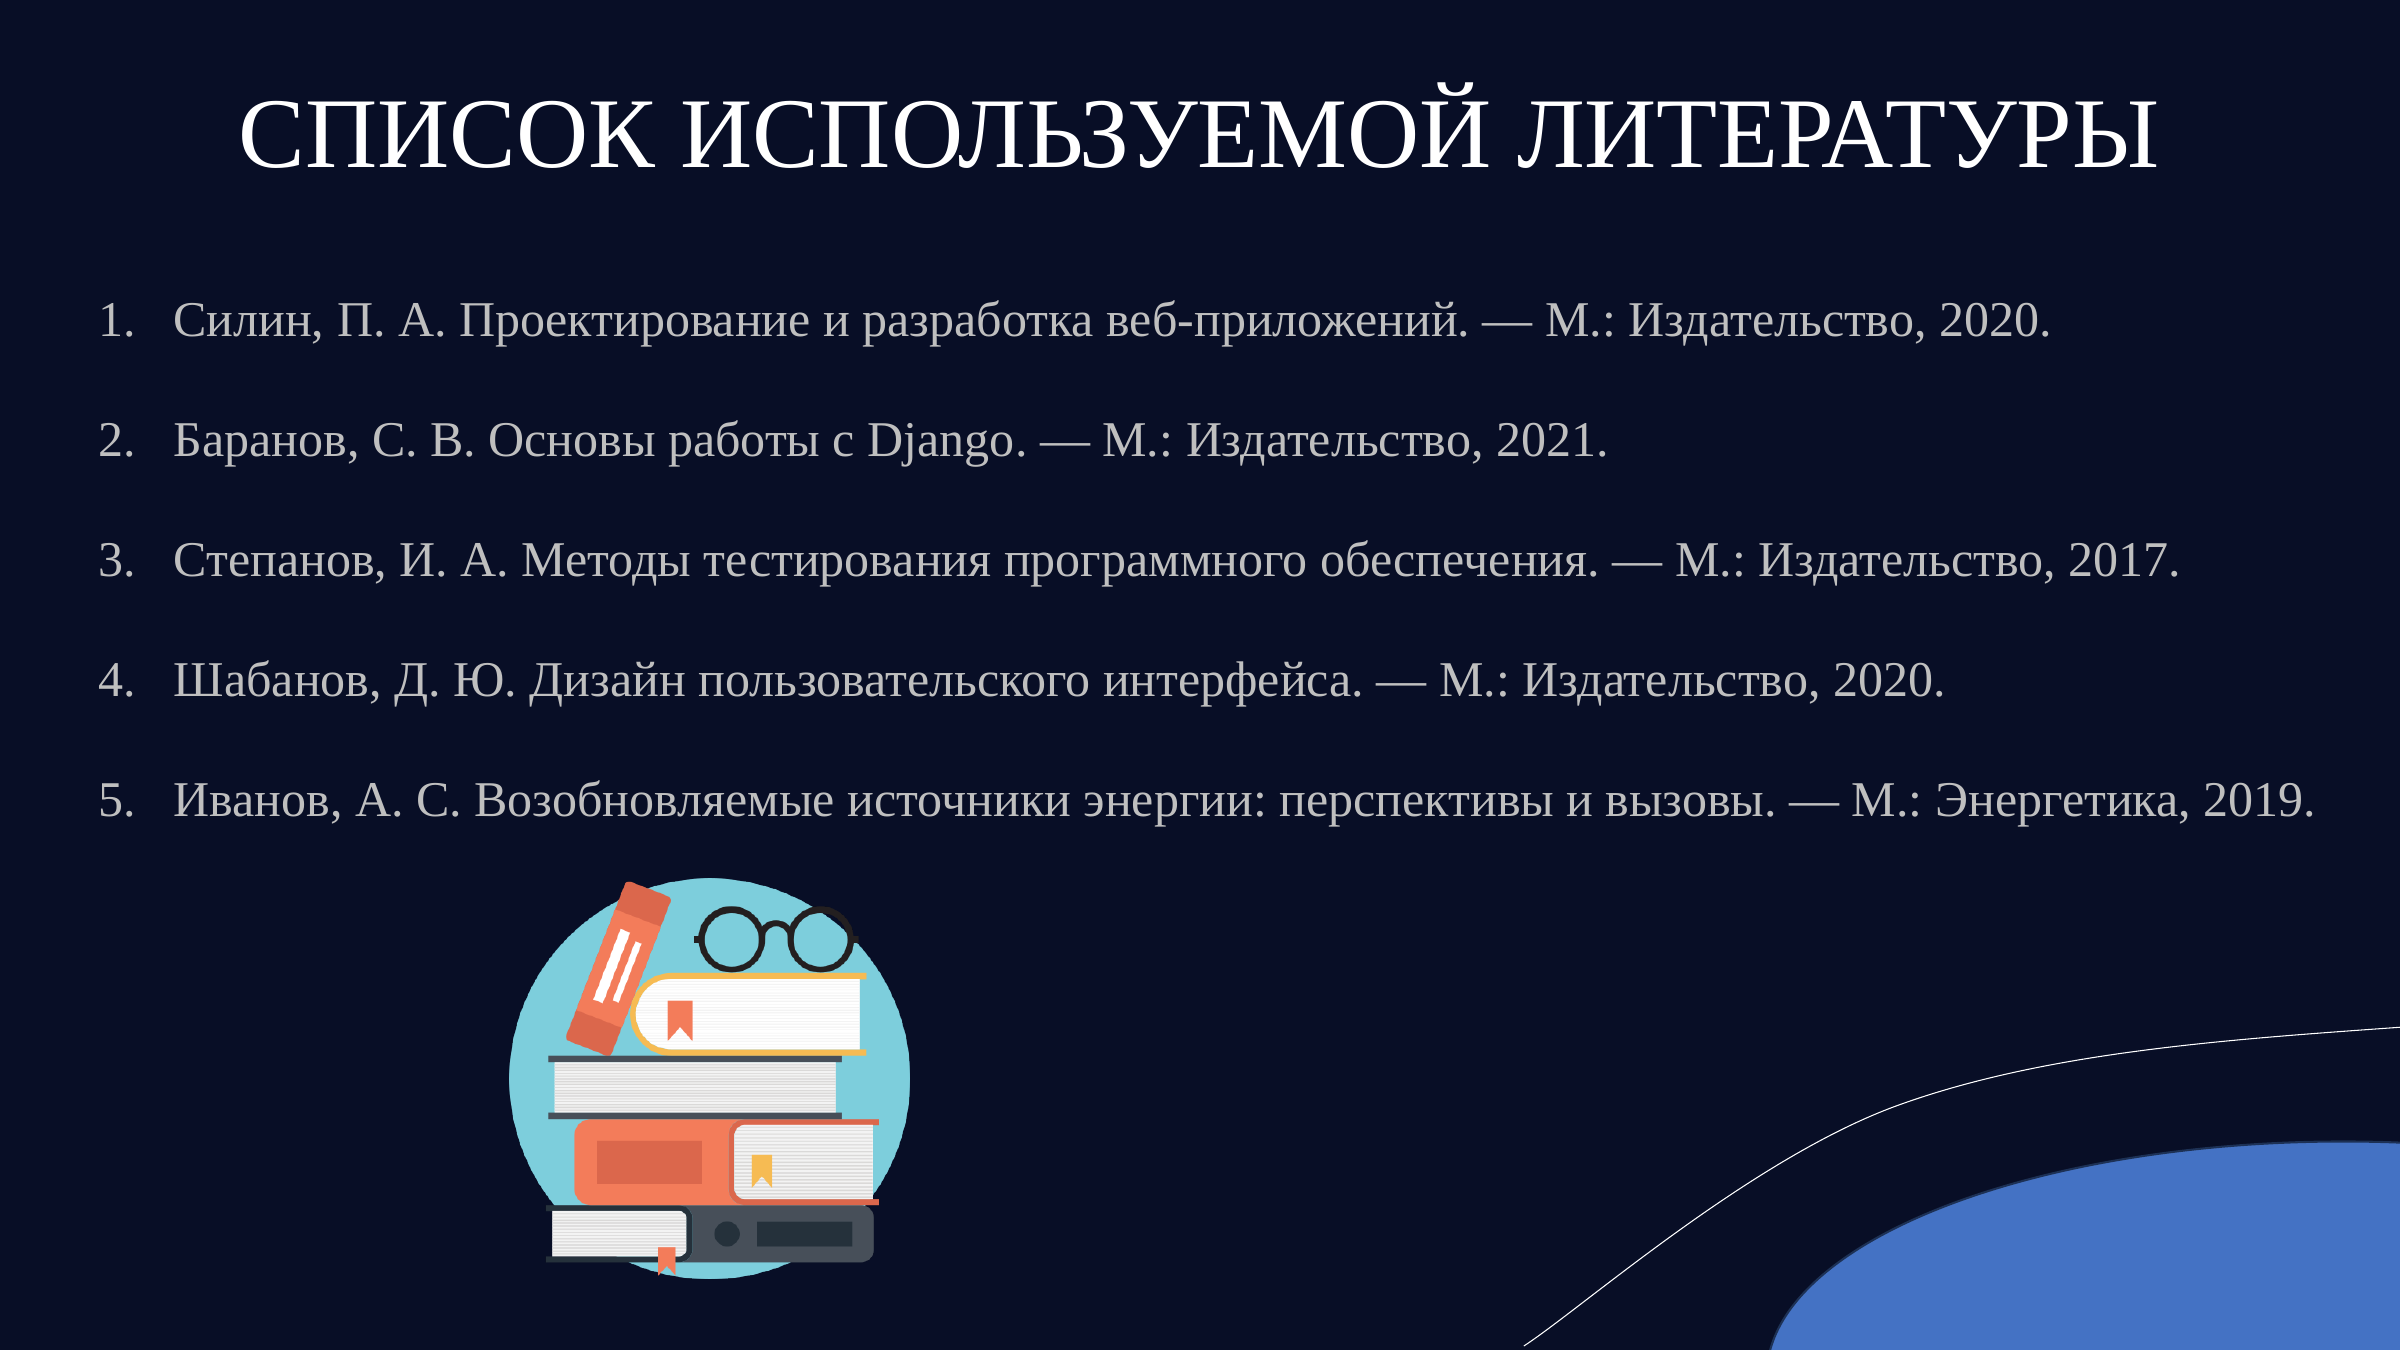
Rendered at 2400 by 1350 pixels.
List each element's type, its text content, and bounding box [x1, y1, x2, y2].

text_box СПИСОК ИСПОЛЬЗУЕМОЙ ЛИТЕРАТУРЫ [223, 59, 2176, 195]
text_box [1769, 1140, 2400, 1350]
picture [509, 878, 910, 1279]
text_box Силин, П. А. Проектирование и разработка веб-приложений. — М.: Издательство, 2020. Баранов, С. В. Основы работы с Django. — М.: Издательство, 2021. Степанов, И. А. Методы тестирования программного обеспечения. — М.: Издательство, 2017. Шабанов, Д. Ю. Дизайн пользовательского интерфейса. — М.: Издательство, 2020. Иванов, А. С. Возобновляемые источники энергии: перспективы и вызовы. — М.: Энергетика, 2019. [83, 219, 2400, 834]
text_box [1523, 1026, 2400, 1347]
